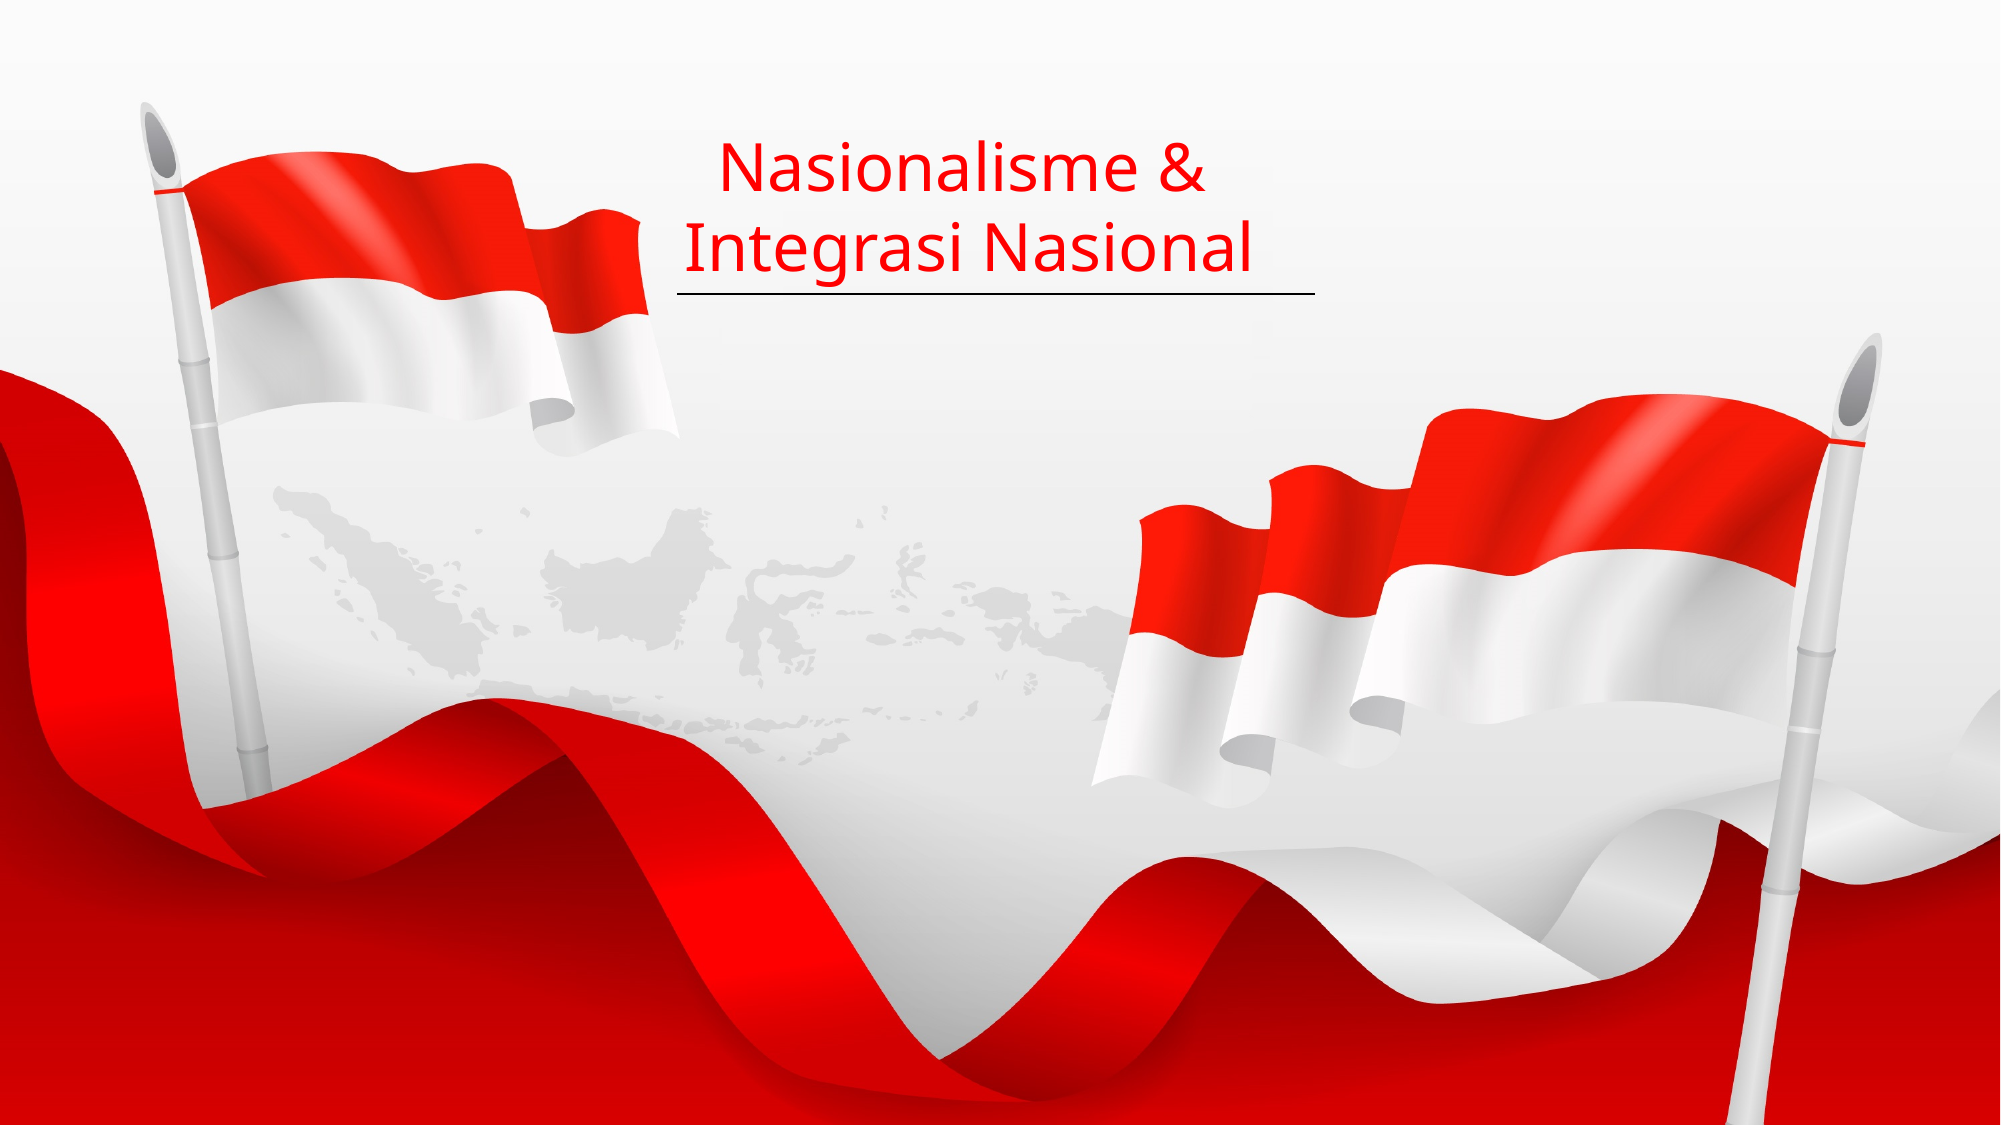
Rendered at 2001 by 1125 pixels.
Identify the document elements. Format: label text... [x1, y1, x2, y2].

picture [0, 0, 2001, 1125]
text_box Nasionalisme & Integrasi Nasional [507, 117, 1434, 292]
